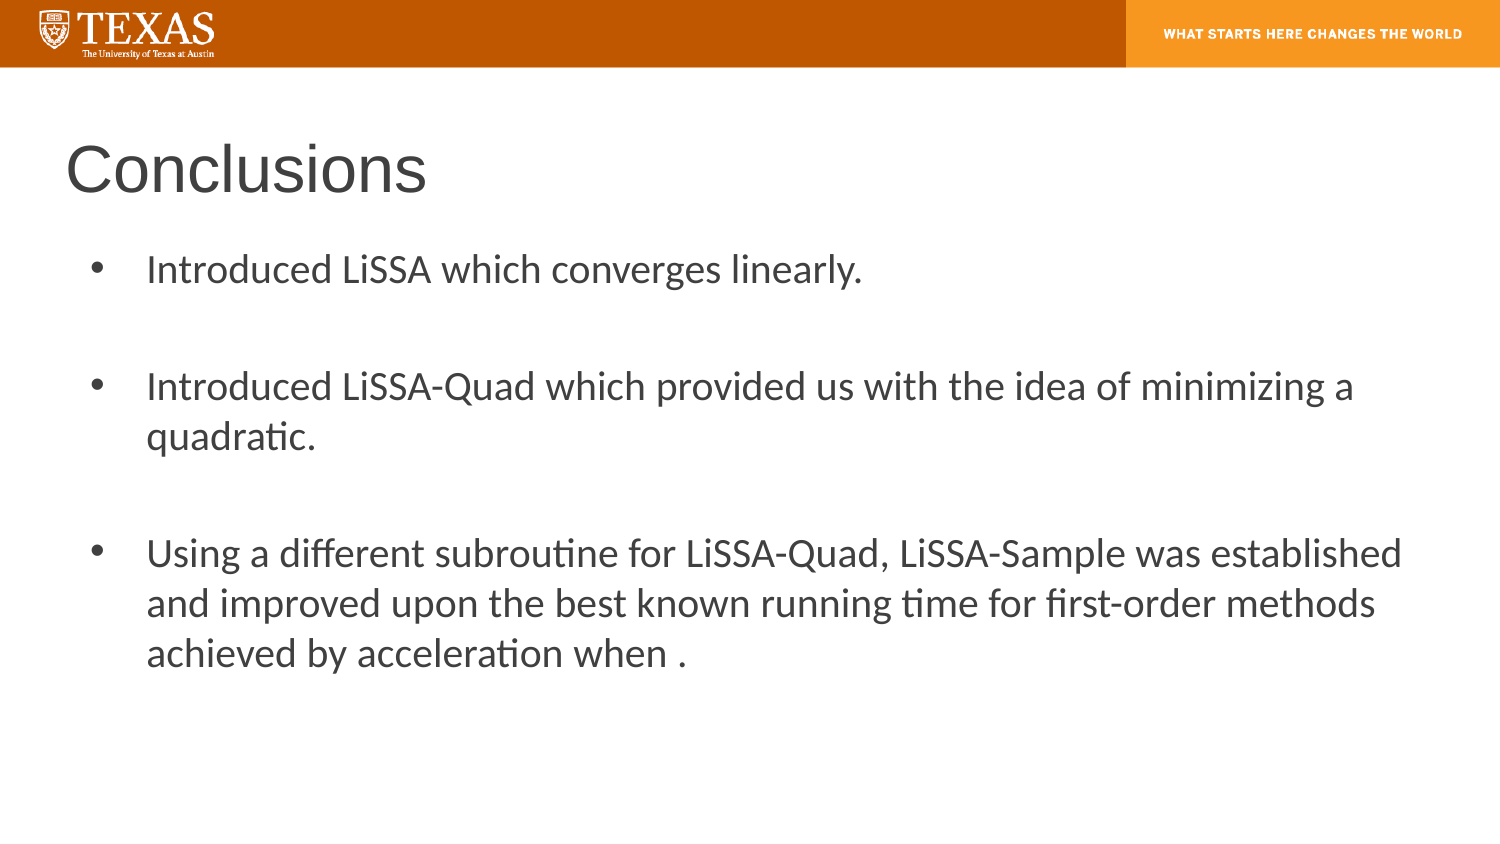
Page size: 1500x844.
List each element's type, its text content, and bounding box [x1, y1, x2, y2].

picture [0, 0, 1500, 844]
title Conclusions [50, 96, 1400, 235]
